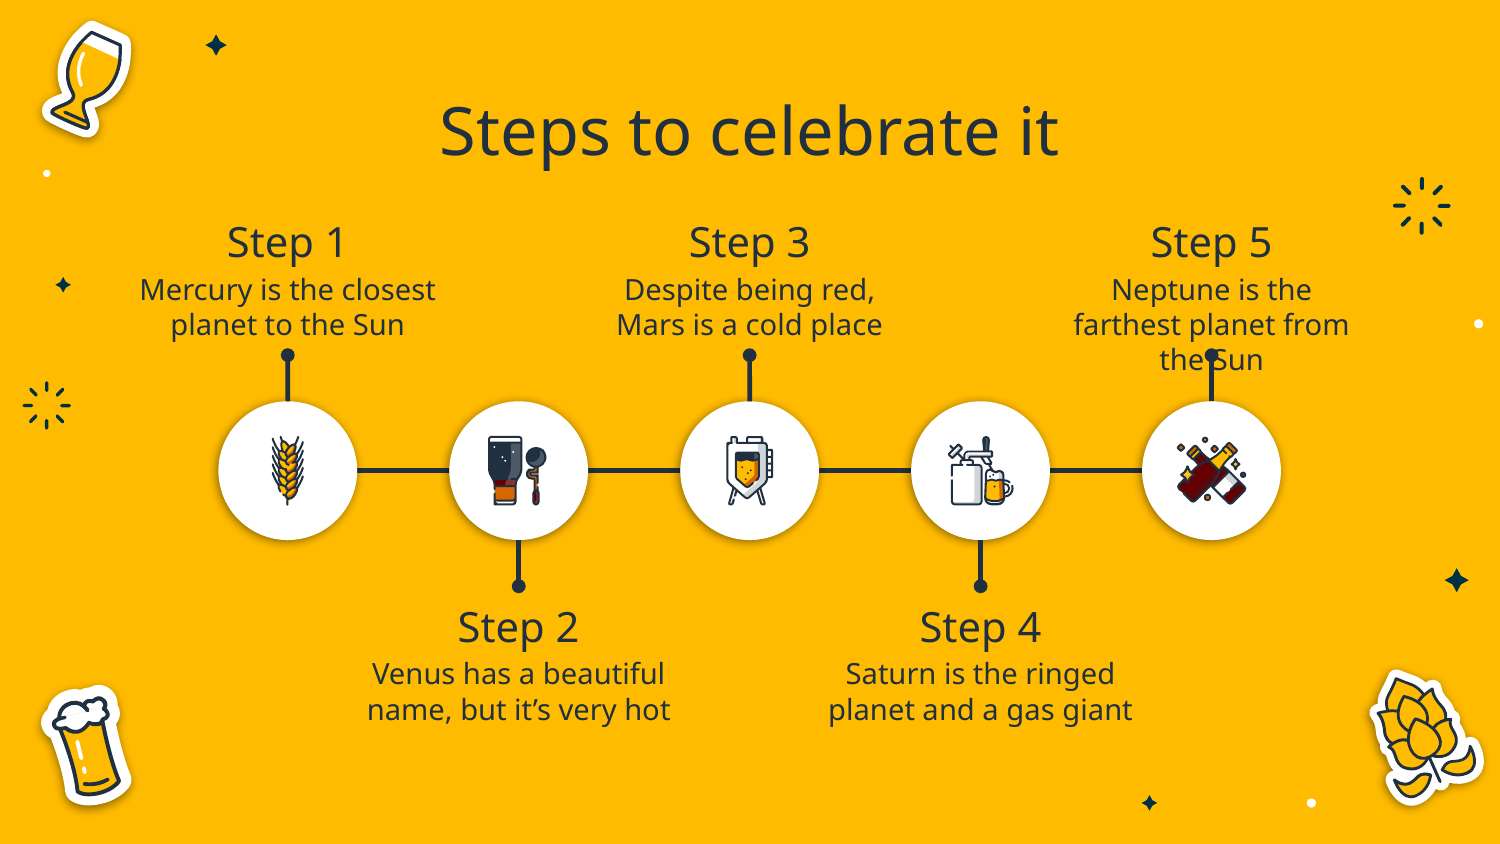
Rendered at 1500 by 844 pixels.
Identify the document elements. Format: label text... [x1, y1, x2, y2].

text_box Saturn is the ringed planet and a gas giant [810, 640, 1151, 740]
text_box Venus has a beautiful name, but it’s very hot [348, 640, 689, 740]
text_box Mercury is the closest planet to the Sun [117, 256, 458, 356]
text_box Step 2 [365, 586, 673, 640]
title Steps to celebrate it [117, 73, 1383, 168]
text_box [680, 401, 820, 541]
text_box Step 3 [595, 200, 904, 256]
text_box Neptune is the farthest planet from the Sun [1041, 256, 1382, 356]
text_box [1142, 401, 1281, 541]
text_box [218, 401, 358, 541]
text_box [1176, 436, 1247, 505]
text_box Despite being red, Mars is a cold place [579, 256, 920, 356]
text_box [947, 435, 1014, 506]
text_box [487, 435, 550, 506]
text_box [449, 401, 589, 540]
text_box Step 4 [826, 586, 1135, 640]
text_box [47, 686, 129, 806]
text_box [47, 23, 129, 135]
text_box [1366, 664, 1471, 799]
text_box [725, 435, 774, 506]
text_box [911, 401, 1050, 540]
text_box Step 5 [1057, 200, 1366, 256]
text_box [271, 435, 305, 506]
text_box Step 1 [134, 200, 442, 256]
